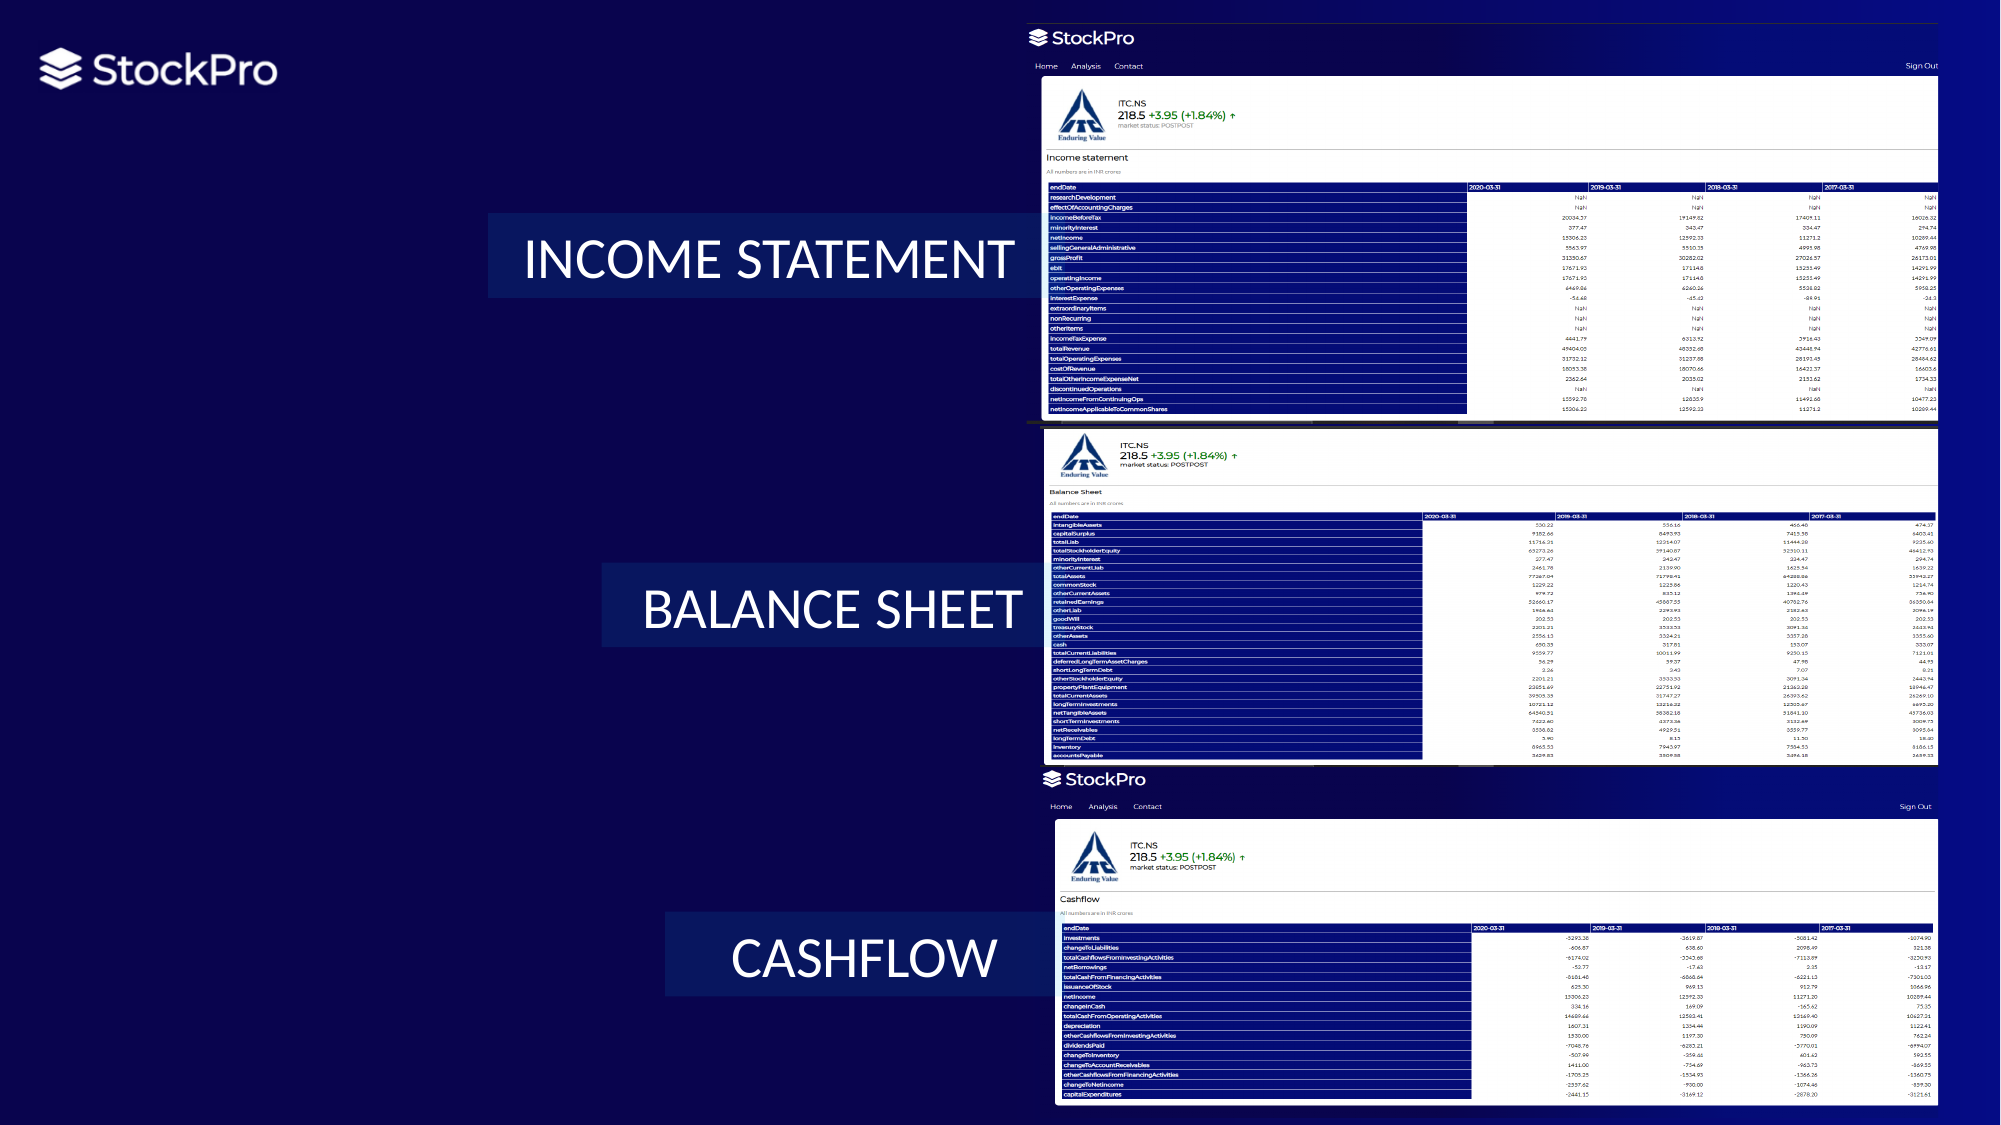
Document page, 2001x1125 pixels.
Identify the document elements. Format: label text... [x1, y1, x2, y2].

text_box CASHFLOW [665, 911, 1039, 997]
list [1026, 23, 1939, 424]
text_box INCOME STATEMENT [488, 213, 1026, 298]
picture [0, 0, 2001, 1125]
text_box BALANCE SHEET [601, 562, 1039, 648]
